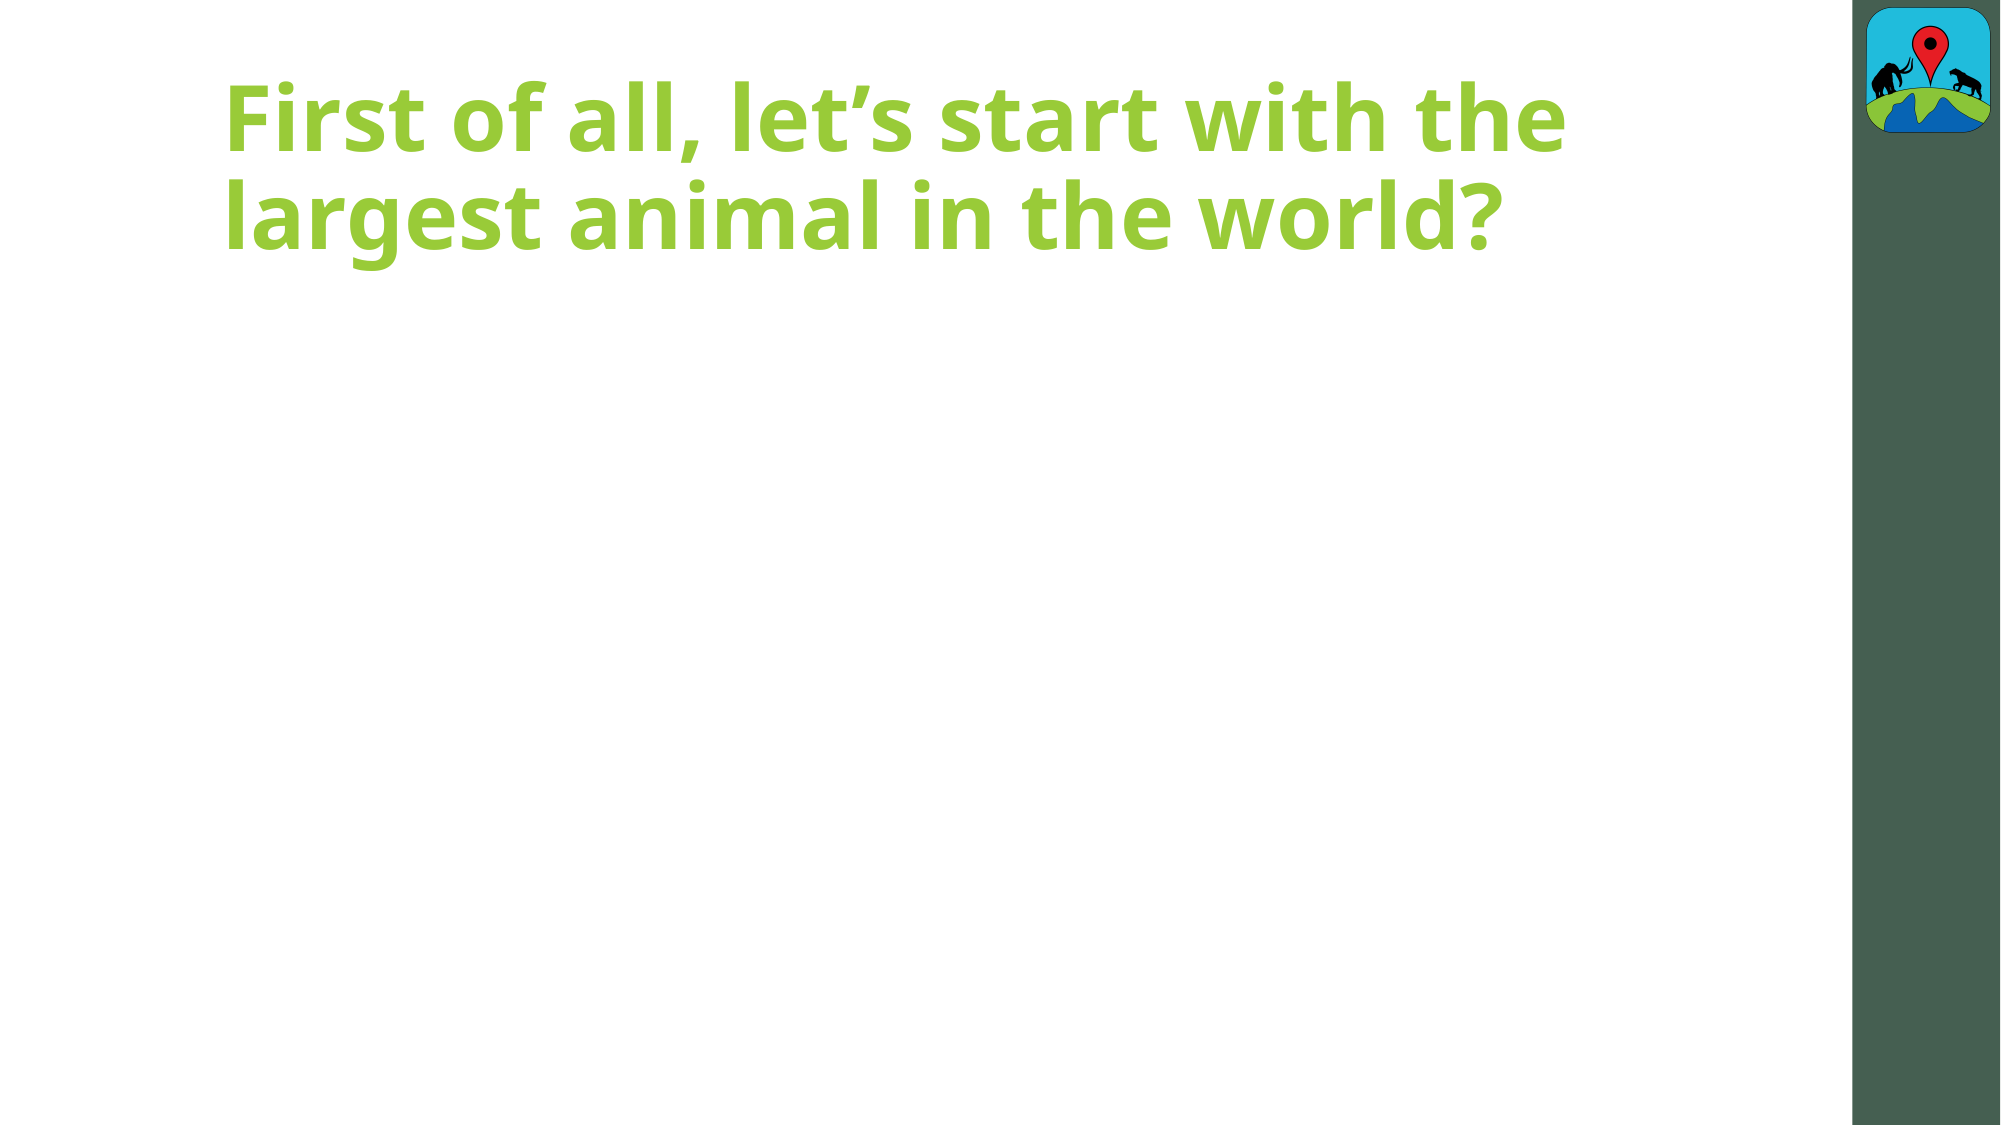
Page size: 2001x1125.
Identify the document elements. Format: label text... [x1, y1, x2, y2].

title First of all, let’s start with the largest animal in the world? [206, 43, 1797, 278]
picture [1846, 0, 2000, 146]
